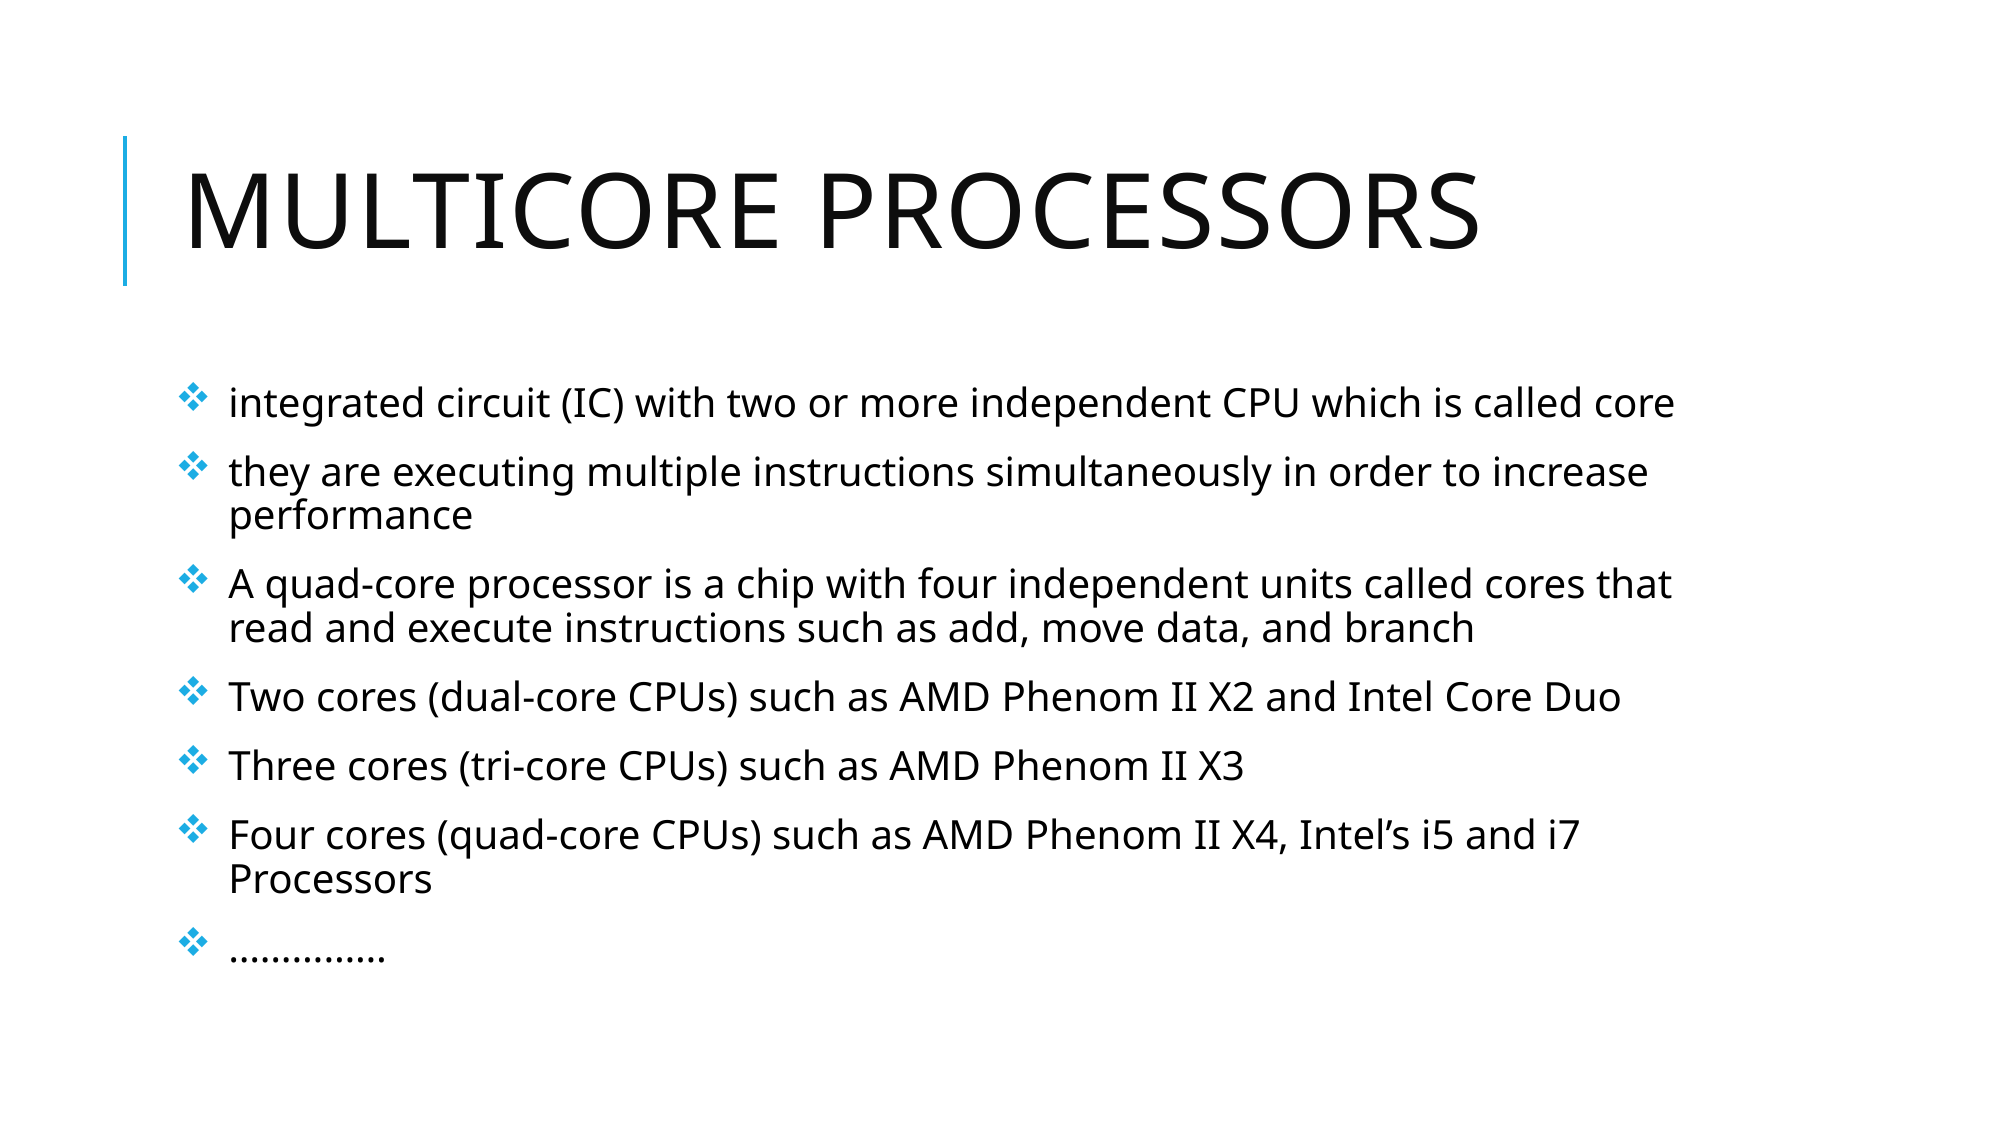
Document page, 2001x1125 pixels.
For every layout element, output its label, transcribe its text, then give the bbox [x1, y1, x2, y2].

title Multicore processors [168, 96, 1763, 342]
list integrated circuit (IC) with two or more independent CPU which is called core they are executing multiple instructions simultaneously in order to increase performance A quad-core processor is a chip with four independent units called cores that read and execute instructions such as add, move data, and branch Two cores (dual-core CPUs) such as AMD Phenom II X2 and Intel Core Duo Three cores (tri-core CPUs) such as AMD Phenom II X3 Four cores (quad-core CPUs) such as AMD Phenom II X4, Intel’s i5 and i7 Processors …………… [168, 375, 1763, 1035]
